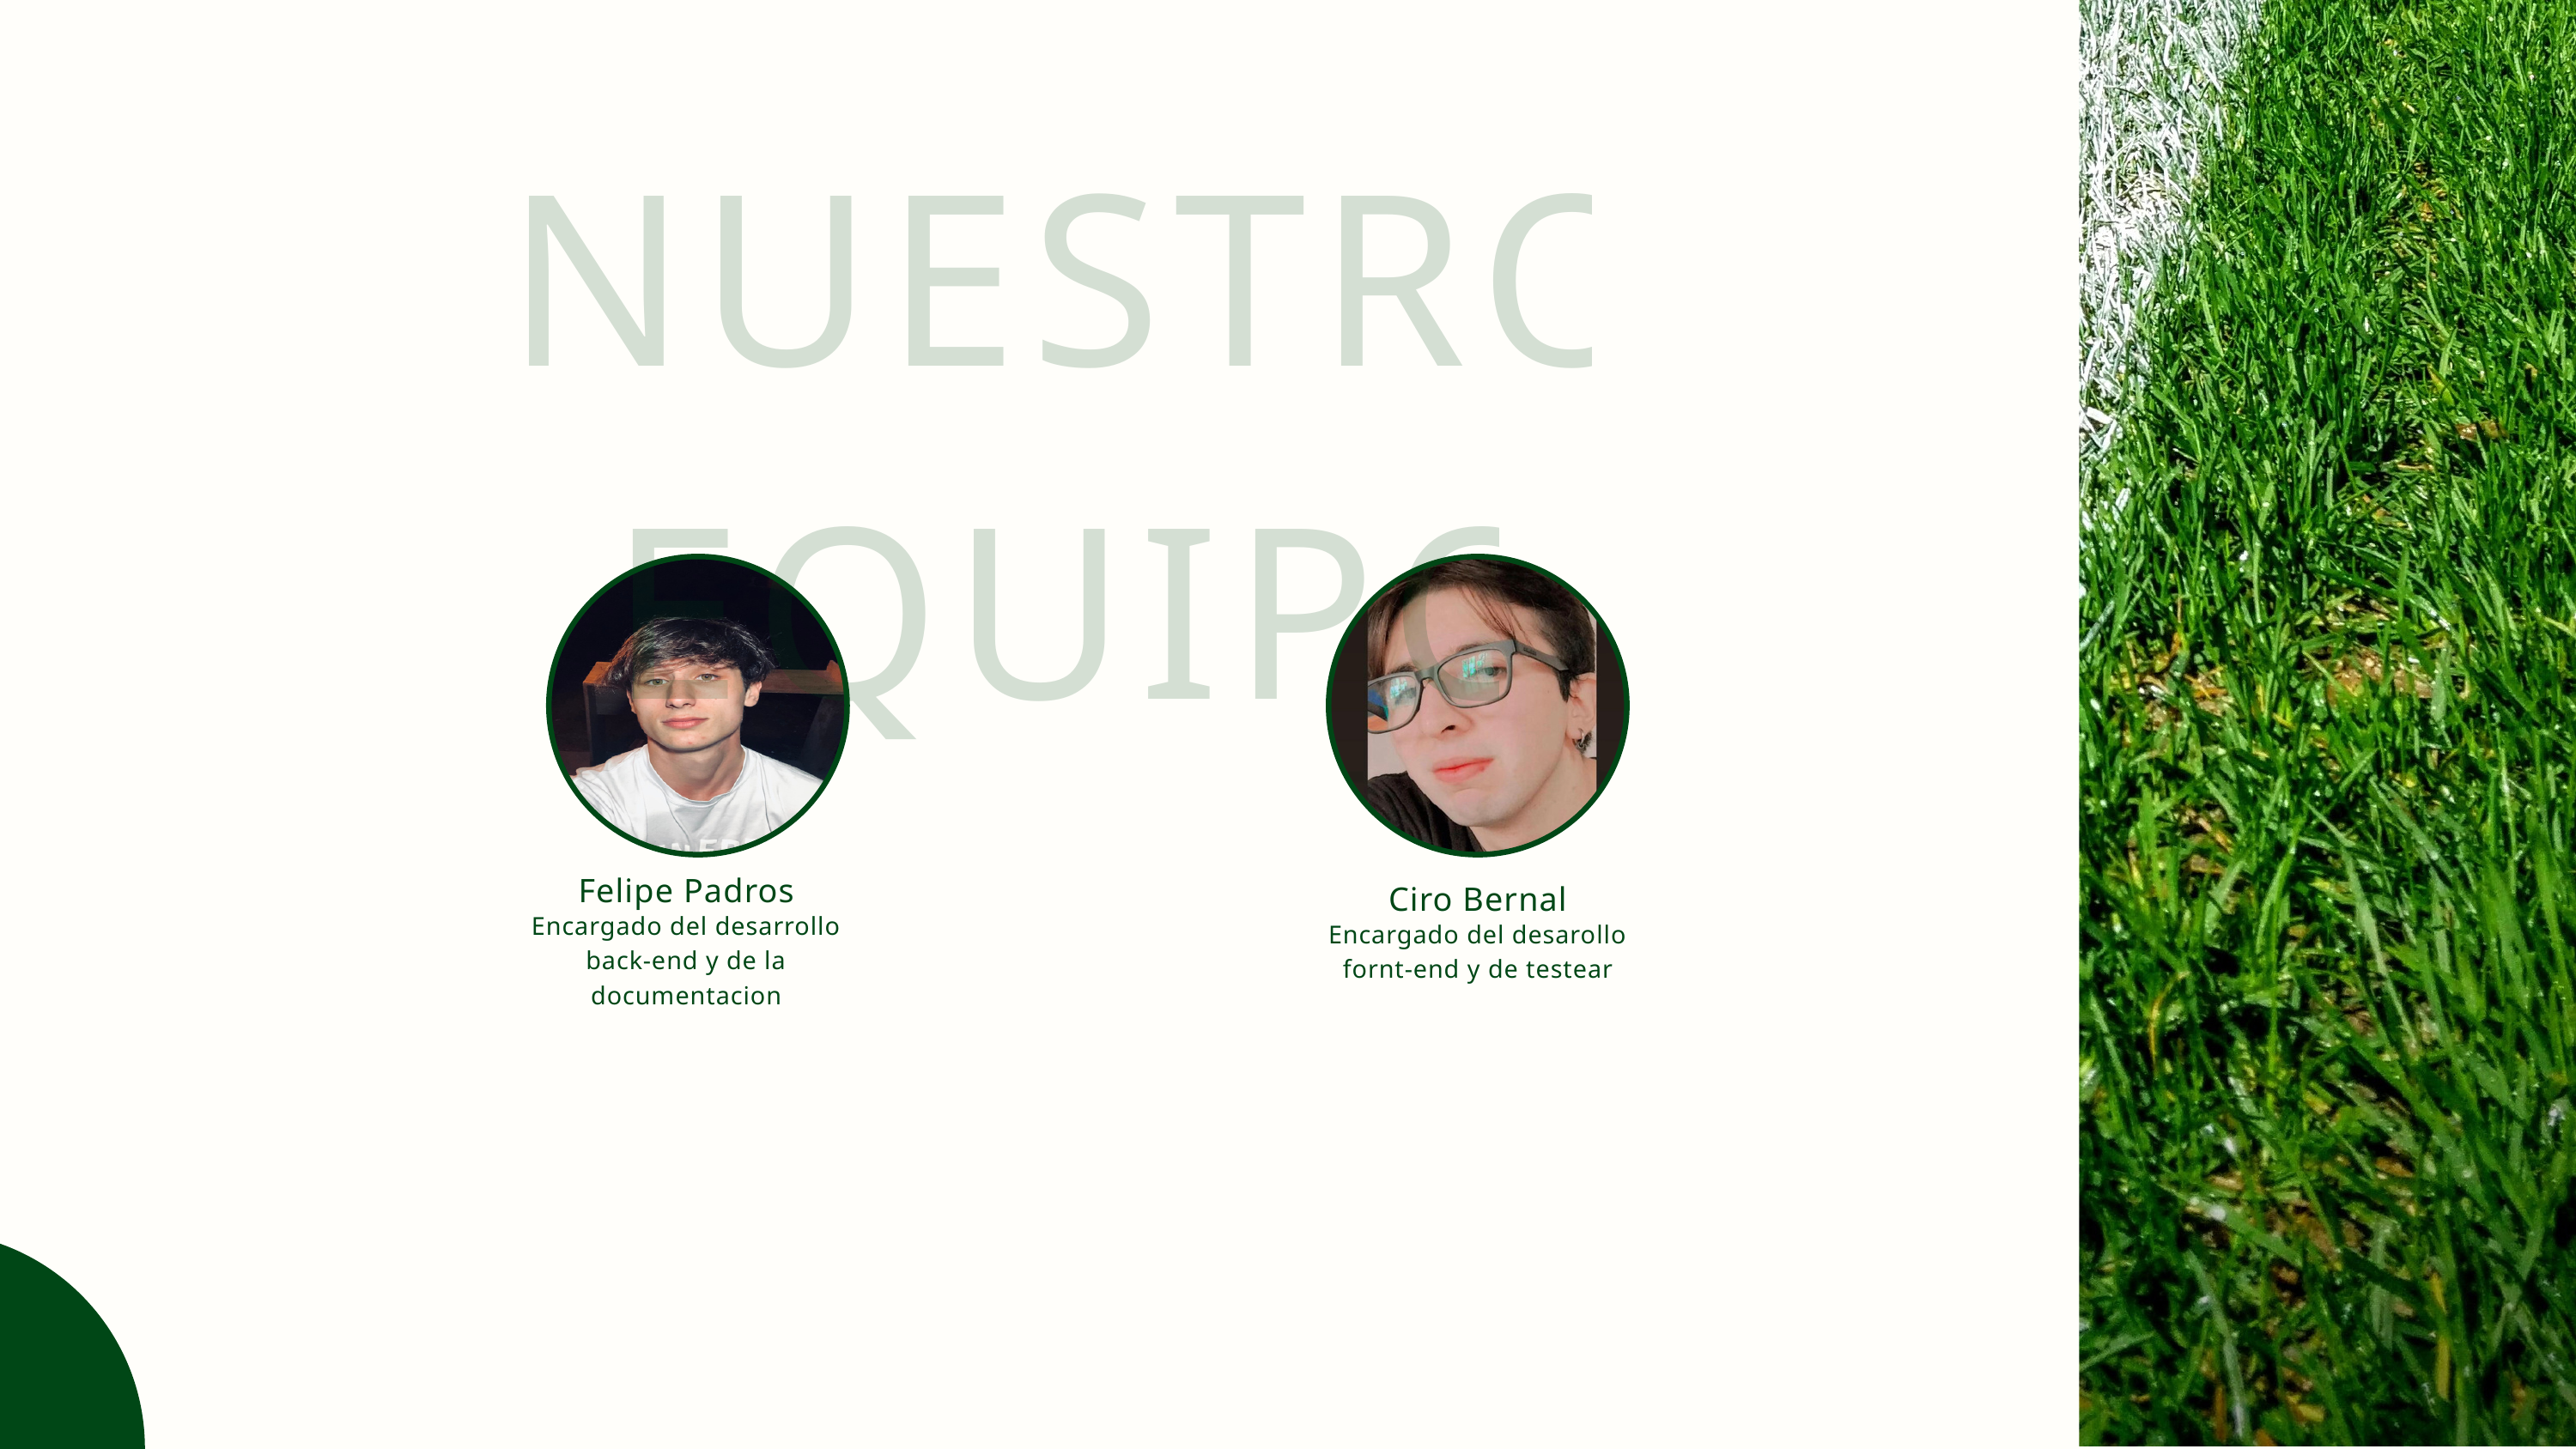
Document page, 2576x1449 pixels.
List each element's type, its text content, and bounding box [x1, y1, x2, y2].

text_box NUESTRO EQUIPO [232, 80, 1954, 748]
text_box Ciro Bernal [1287, 871, 1668, 918]
text_box Encargado del desarrollo back-end y de la documentacion [519, 909, 854, 1009]
text_box Felipe Padros [496, 863, 877, 909]
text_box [0, 1231, 145, 1449]
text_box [1321, 550, 1634, 861]
text_box Encargado del desarollo fornt-end y de testear [1310, 918, 1646, 984]
text_box [2079, 0, 2576, 1446]
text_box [542, 550, 854, 861]
